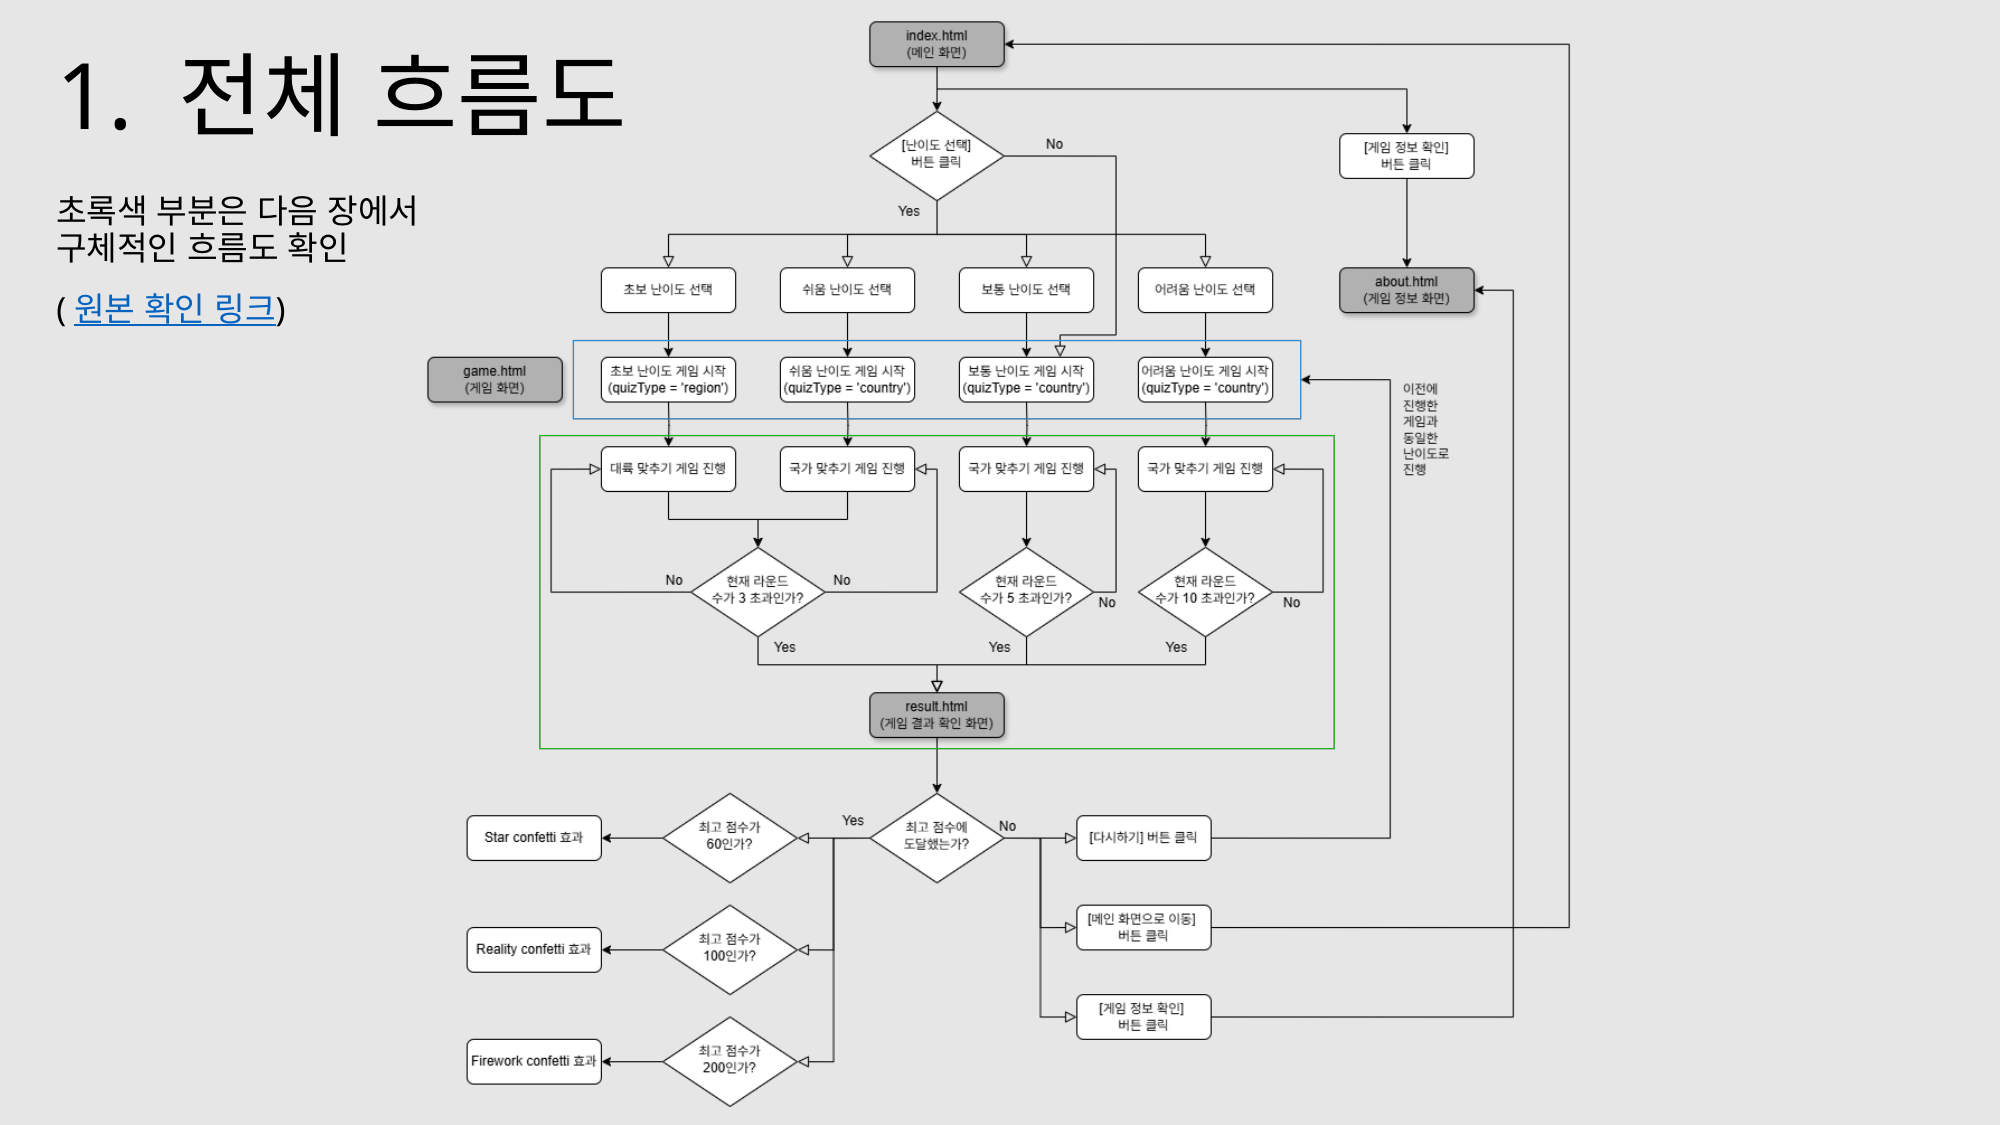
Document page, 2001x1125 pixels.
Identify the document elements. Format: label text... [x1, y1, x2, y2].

picture [423, 0, 1577, 1115]
text_box 초록색 부분은 다음 장에서 구체적인 흐름도 확인 (원본 확인 링크) [41, 187, 423, 339]
text_box 1. 전체 흐름도 [41, 30, 423, 156]
